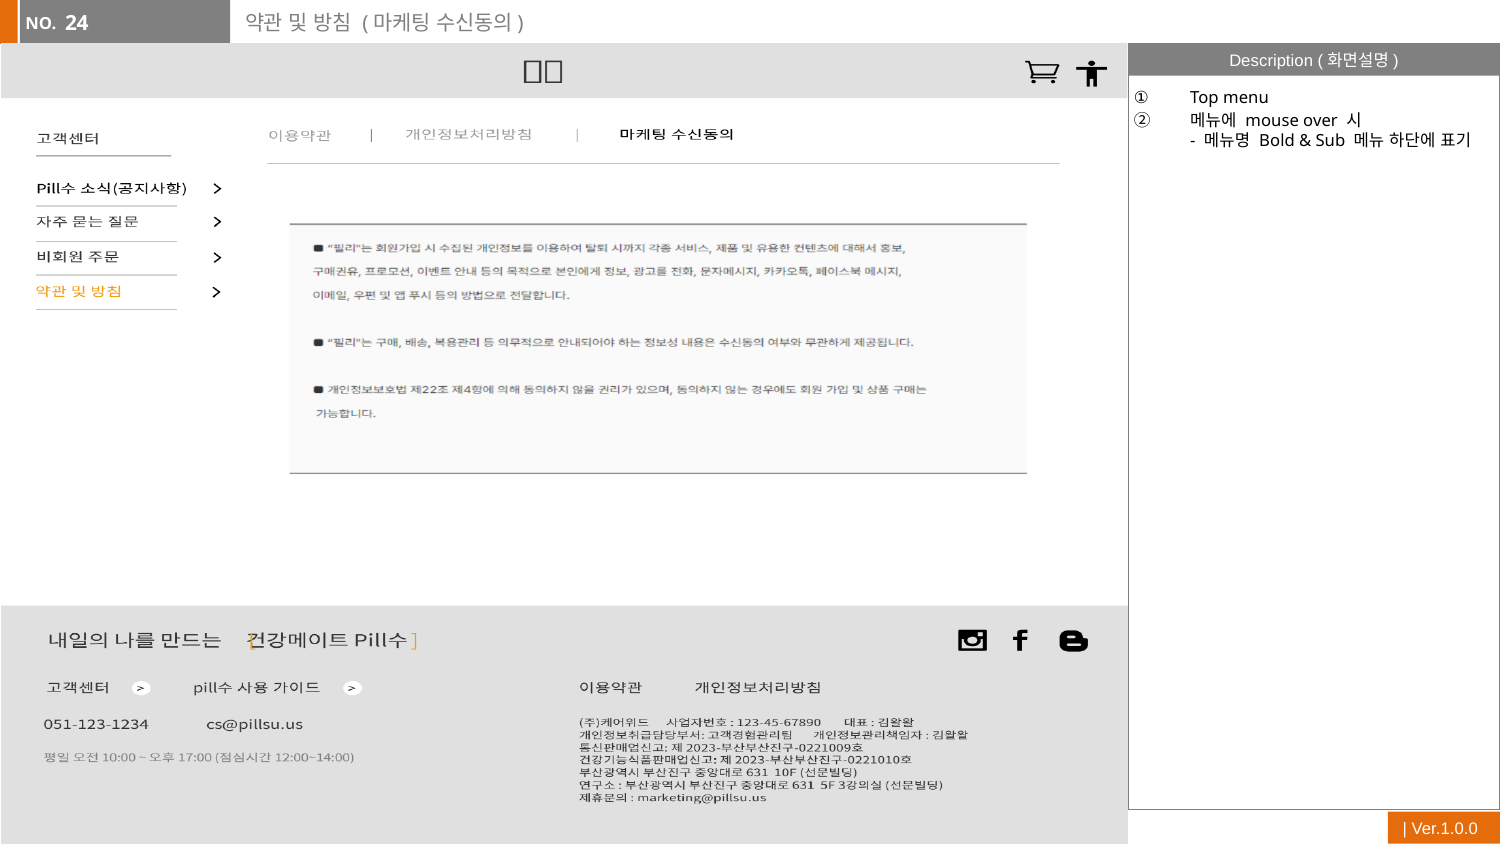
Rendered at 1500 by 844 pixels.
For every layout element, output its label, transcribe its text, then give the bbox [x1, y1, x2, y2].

list Top menu 메뉴에 mouse over 시 - 메뉴명 Bold & Sub 메뉴 하단에 표기 [1132, 79, 1500, 812]
title 약관 및 방침 (마케팅 수신동의) [231, 2, 1117, 42]
picture [0, 43, 1129, 844]
list 24 [64, 2, 231, 42]
